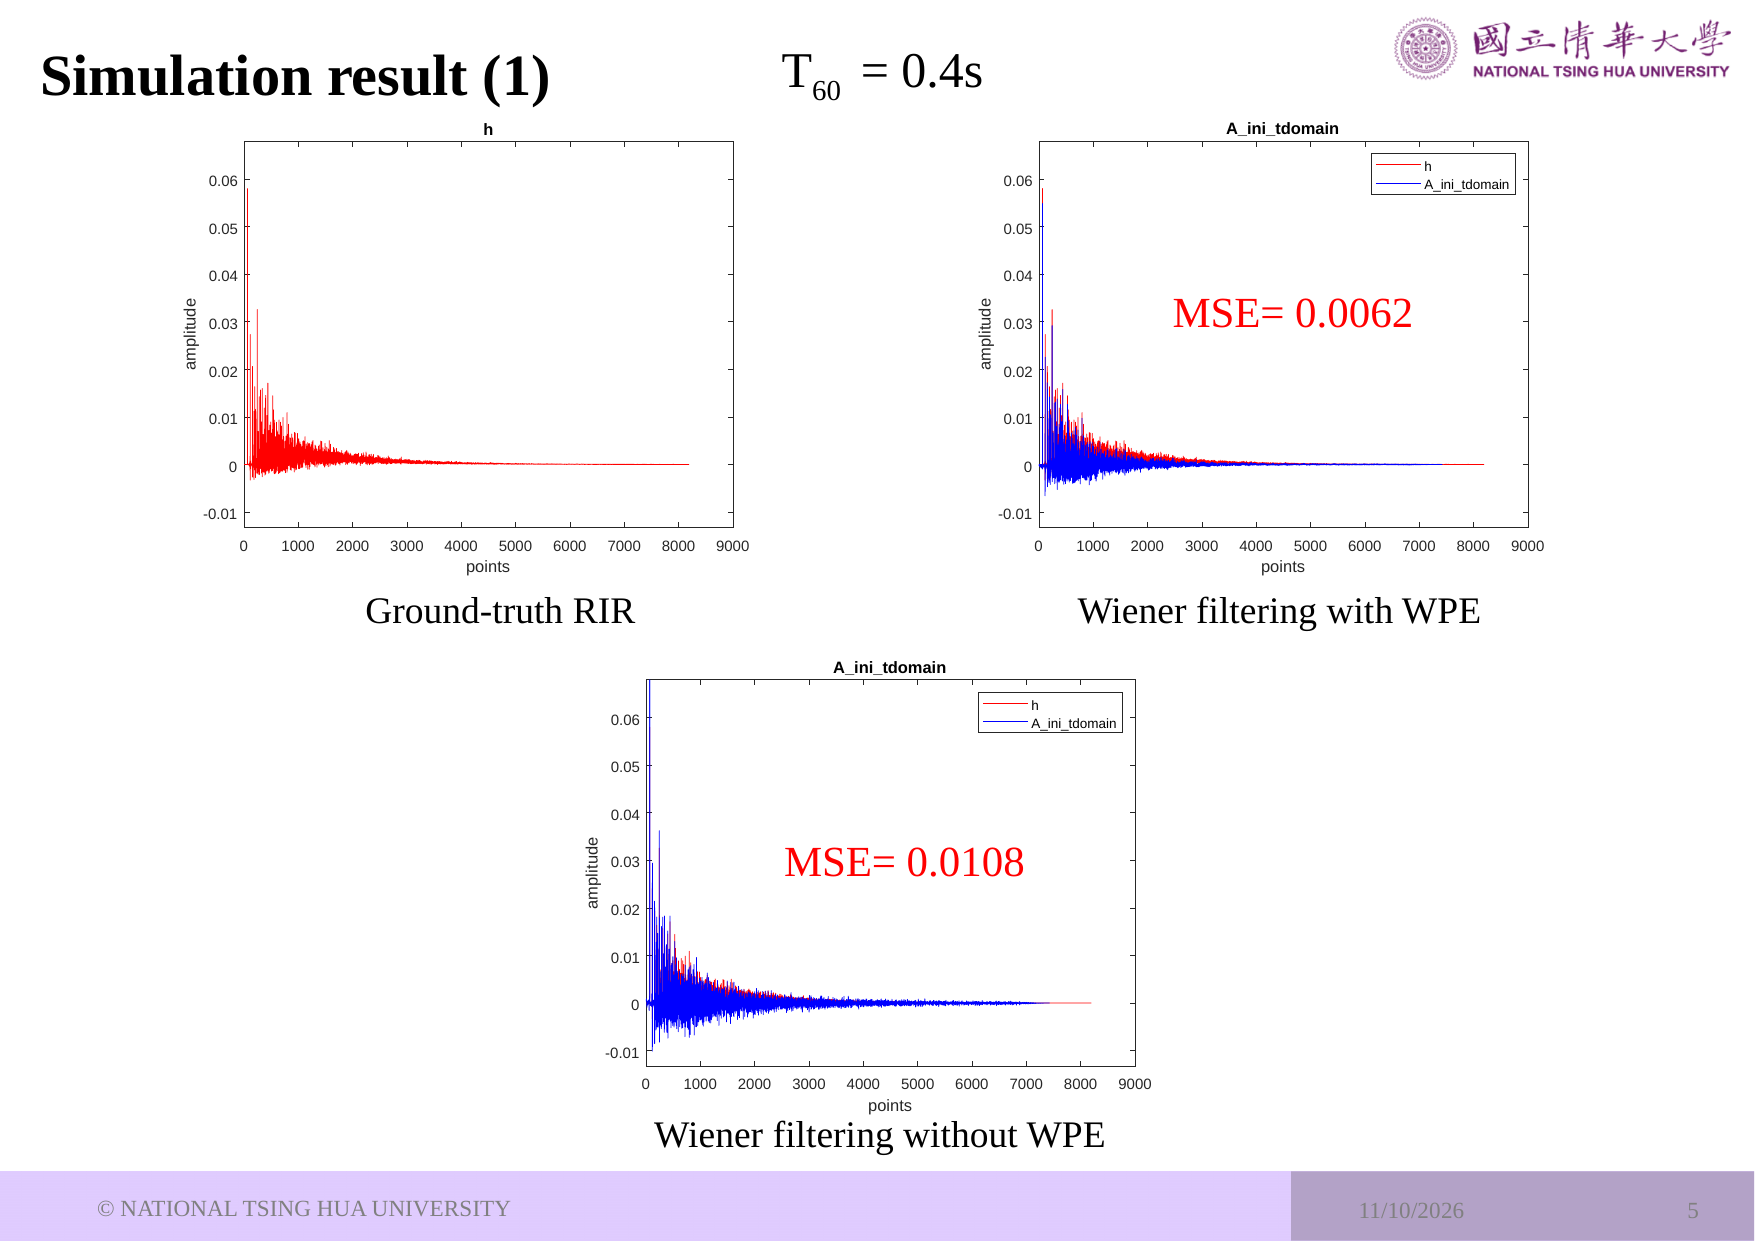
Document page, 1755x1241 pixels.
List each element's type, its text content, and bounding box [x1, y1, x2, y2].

picture [1388, 2, 1755, 95]
title Simulation result (1) [25, 16, 1344, 121]
picture [161, 105, 792, 579]
slide_number 5 [1577, 1180, 1714, 1239]
picture [563, 644, 1195, 1118]
text_box Ground-truth RIR [350, 588, 651, 639]
text_box Wiener filtering without WPE [639, 1126, 1122, 1163]
picture [0, 1171, 1291, 1241]
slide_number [1343, 1180, 1551, 1239]
footer © NATIONAL TSING HUA UNIVERSITY [82, 1177, 562, 1236]
text_box T60 = 0.4s [766, 30, 999, 114]
text_box Wiener filtering with WPE [1062, 588, 1497, 639]
picture [956, 105, 1587, 579]
